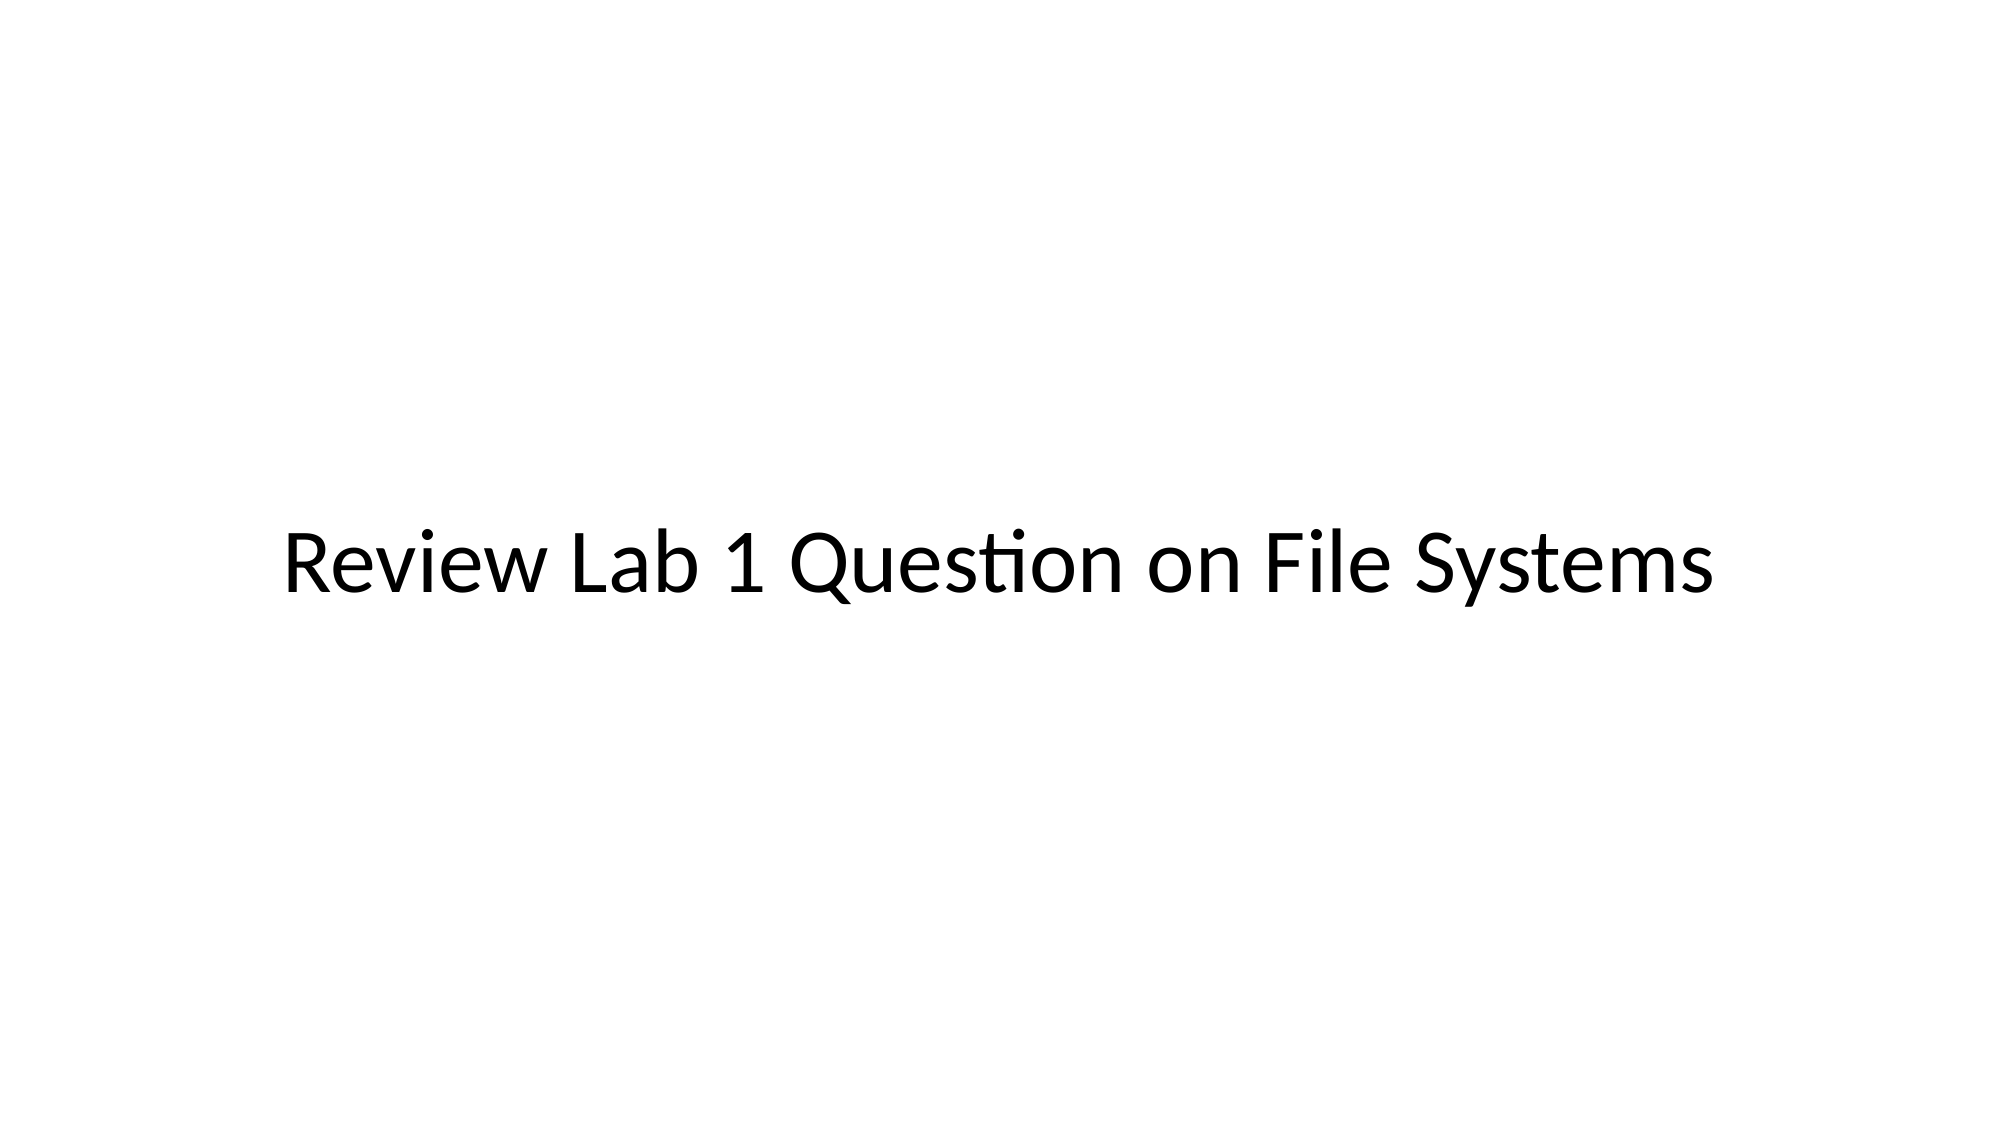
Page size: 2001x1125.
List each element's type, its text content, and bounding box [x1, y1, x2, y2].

list Review Lab 1 Question on File Systems [137, 503, 1863, 622]
